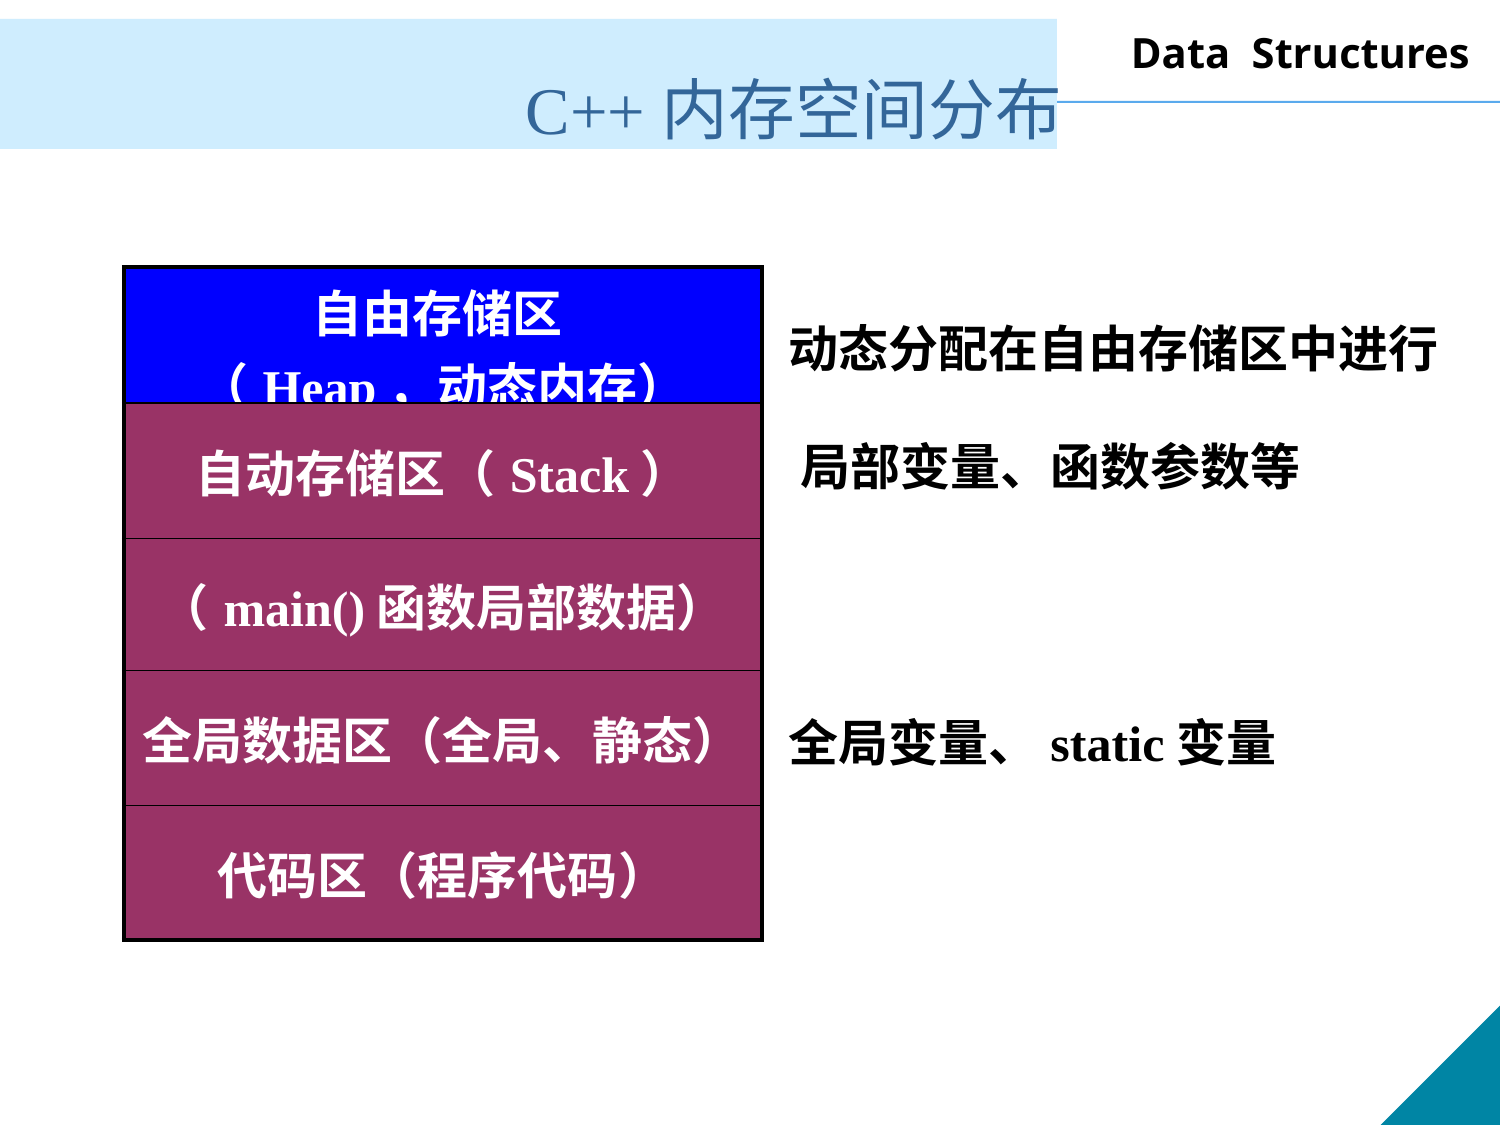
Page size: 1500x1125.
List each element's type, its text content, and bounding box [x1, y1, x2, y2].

table_header 自由存储区 （Heap，动态内存） [126, 269, 760, 402]
table_cell 全局数据区（全局、静态） [126, 671, 760, 805]
table_cell （main()函数局部数据） [126, 539, 760, 670]
text_box 动态分配在自由存储区中进行 [773, 310, 1471, 386]
title C++内存空间分布 [187, 75, 1400, 155]
text_box 全局变量、static变量 [773, 704, 1424, 779]
table_cell 代码区（程序代码） [126, 806, 760, 938]
table_cell 自动存储区（Stack） [126, 404, 760, 538]
text_box 局部变量、函数参数等 [785, 428, 1436, 504]
